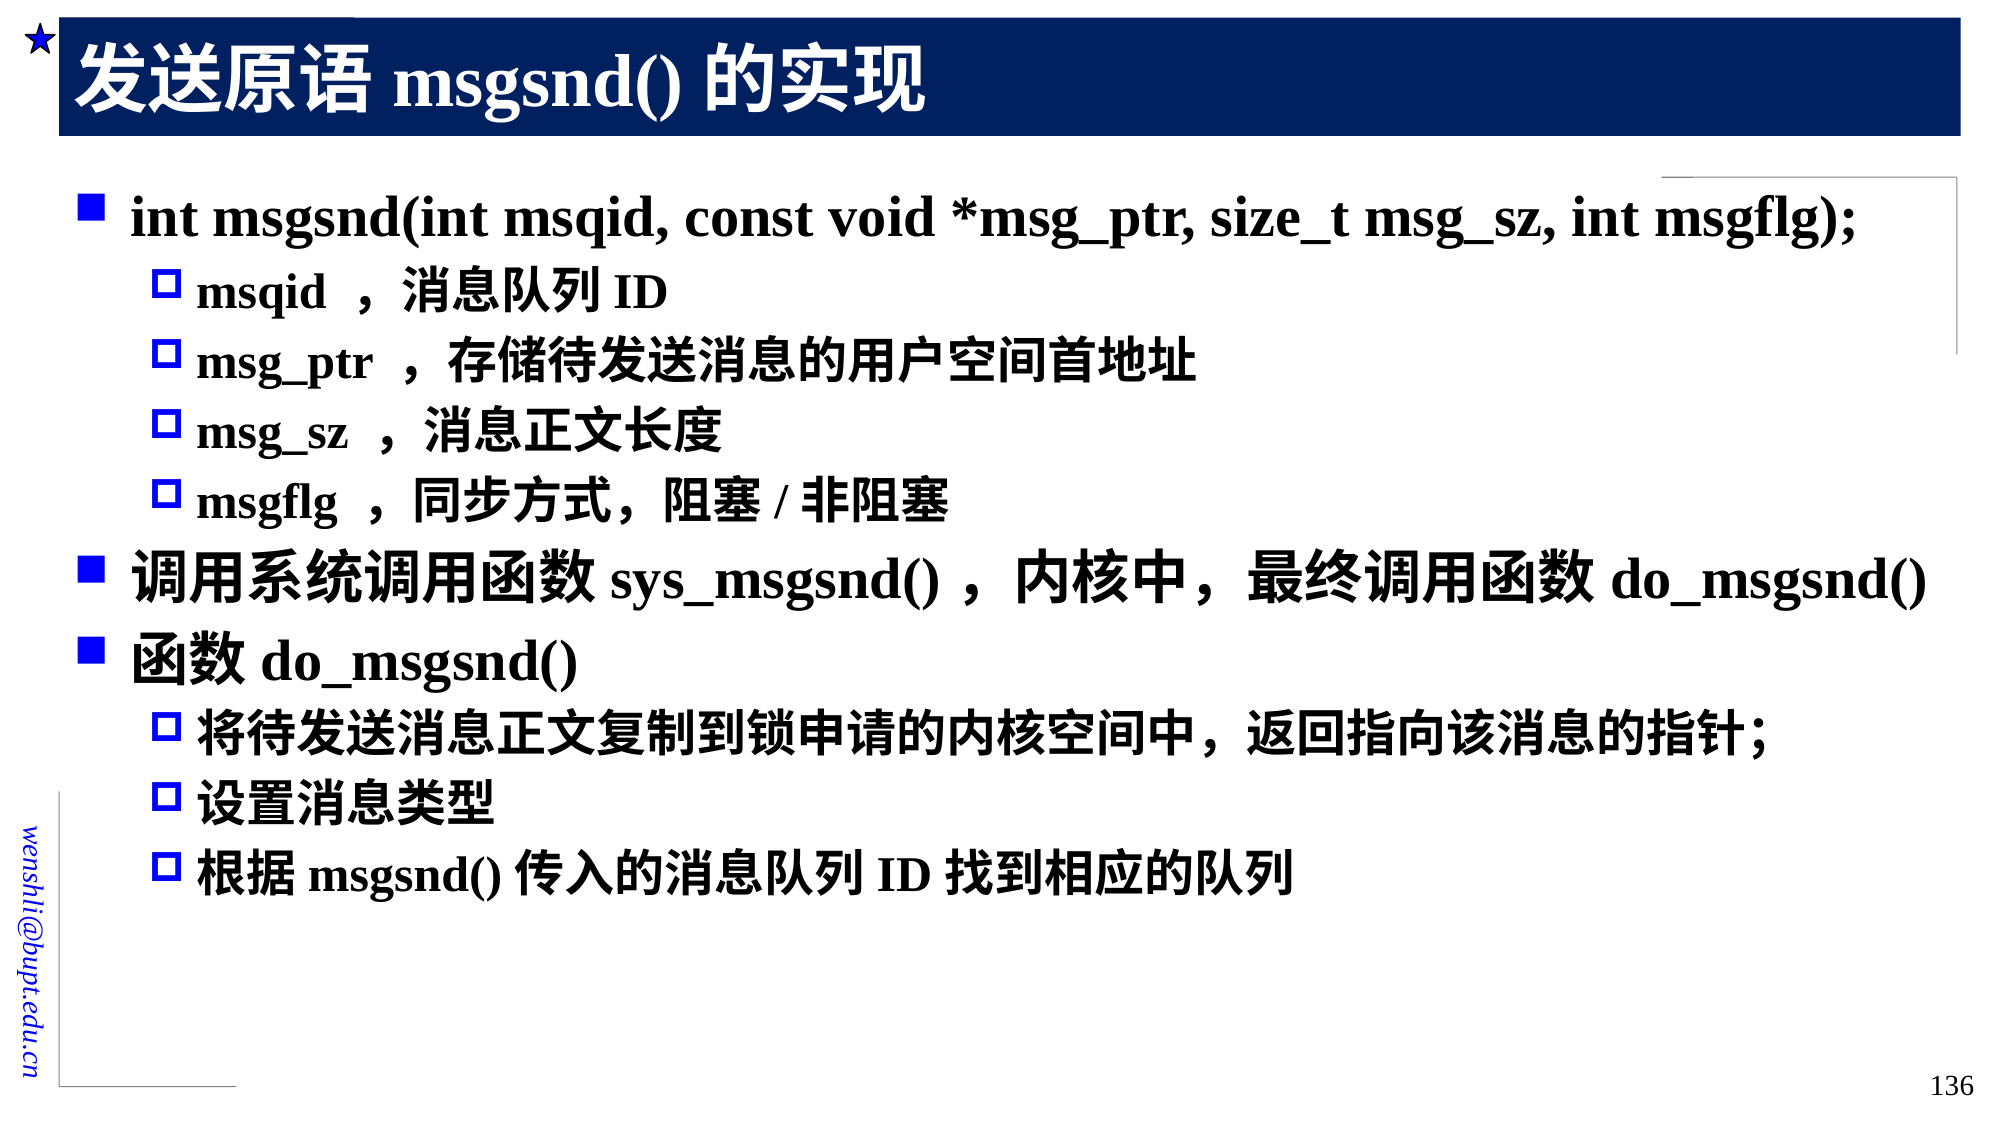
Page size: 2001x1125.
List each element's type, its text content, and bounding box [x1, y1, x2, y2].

title 发送原语msgsnd()的实现 [58, 17, 1961, 137]
list int msgsnd(int msqid, const void *msg_ptr, size_t msg_sz, int msgflg); msqid ，消息队列ID msg_ptr ，存储待发送消息的用户空间首地址 msg_sz ，消息正文长度 msgflg ，同步方式，阻塞/非阻塞 调用系统调用函数sys_msgsnd()，内核中，最终调用函数do_msgsnd() 函数do_msgsnd() 将待发送消息正文复制到锁申请的内核空间中，返回指向该消息的指针； 设置消息类型 根据msgsnd()传入的消息队列ID找到相应的队列 [59, 171, 1955, 1087]
slide_number 136 [1822, 1058, 1990, 1113]
